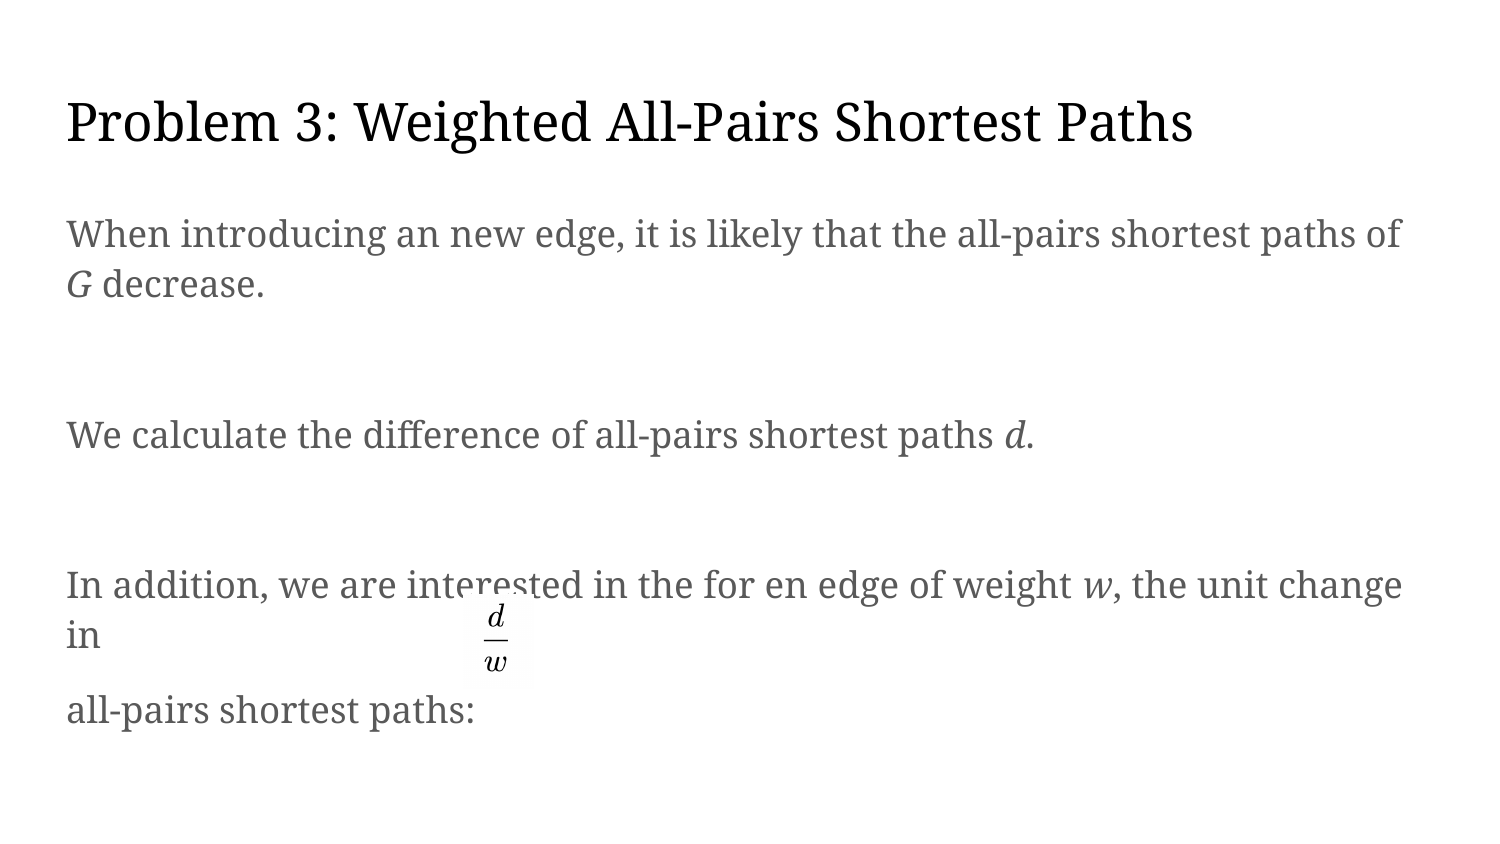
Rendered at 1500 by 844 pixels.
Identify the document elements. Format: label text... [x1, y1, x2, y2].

title Problem 3: Weighted All-Pairs Shortest Paths [51, 72, 1449, 167]
list When introducing an new edge, it is likely that the all-pairs shortest paths of G decrease. We calculate the difference of all-pairs shortest paths d. In addition, we are interested in the for en edge of weight w, the unit change in all-pairs shortest paths: [51, 189, 1449, 750]
picture [462, 594, 535, 690]
